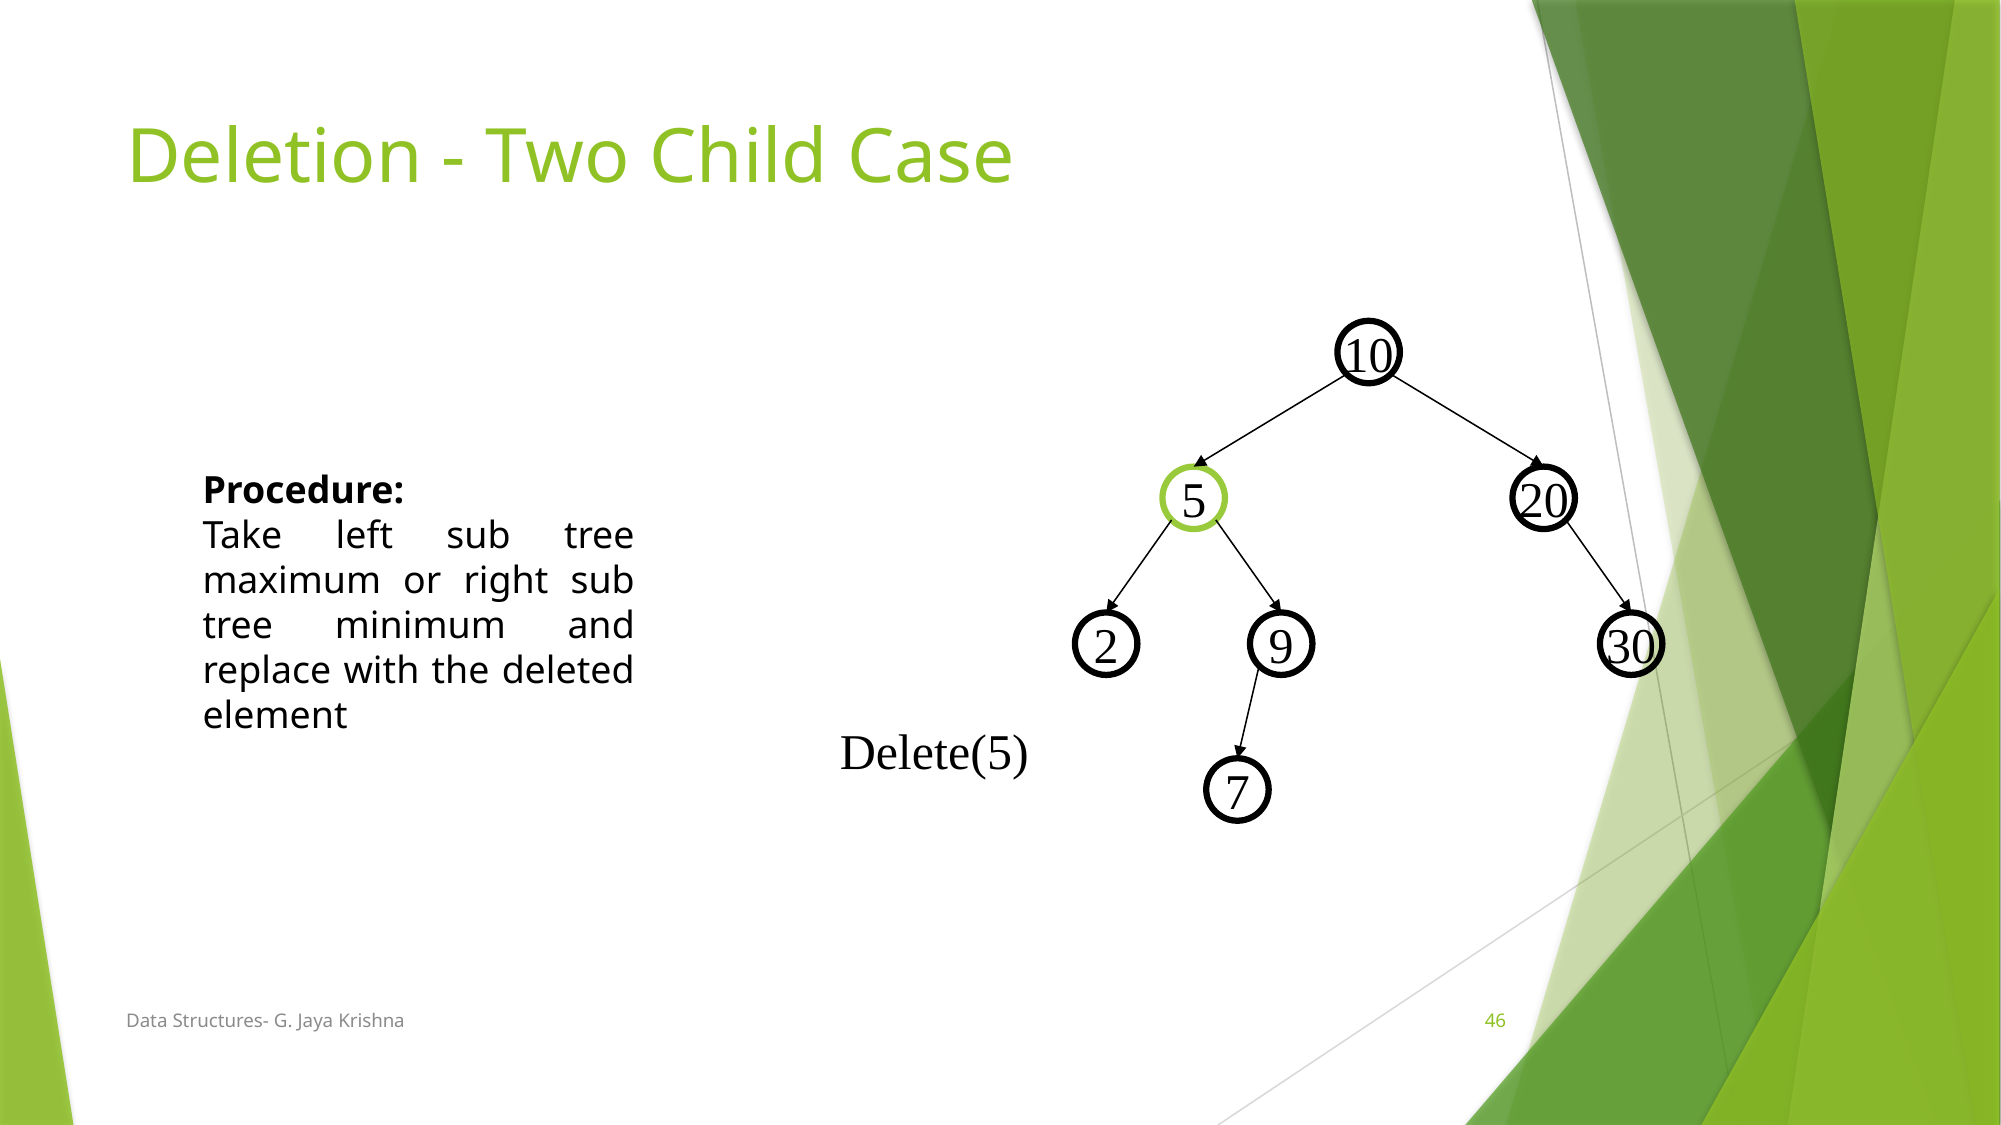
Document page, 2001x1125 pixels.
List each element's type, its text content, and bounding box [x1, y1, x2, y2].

text_box 10 [1337, 320, 1400, 384]
text_box Delete(5) [825, 712, 1044, 788]
slide_number 46 [1409, 991, 1522, 1051]
title Deletion - Two Child Case [111, 99, 1522, 317]
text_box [1105, 522, 1173, 610]
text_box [1565, 522, 1632, 610]
text_box 9 [1249, 612, 1313, 675]
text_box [1390, 376, 1545, 464]
text_box 2 [1074, 613, 1138, 675]
text_box 20 [1512, 466, 1575, 530]
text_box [1215, 522, 1282, 610]
text_box 5 [1162, 466, 1225, 530]
text_box 30 [1599, 612, 1663, 675]
footer Data Structures- G. Jaya Krishna [111, 991, 1145, 1051]
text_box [1236, 668, 1260, 756]
text_box 7 [1206, 758, 1269, 821]
text_box Procedure: Take left sub tree maximum or right sub tree minimum and replace with the deleted element [187, 458, 650, 743]
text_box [1193, 376, 1348, 464]
text_box [350, 862, 1650, 938]
